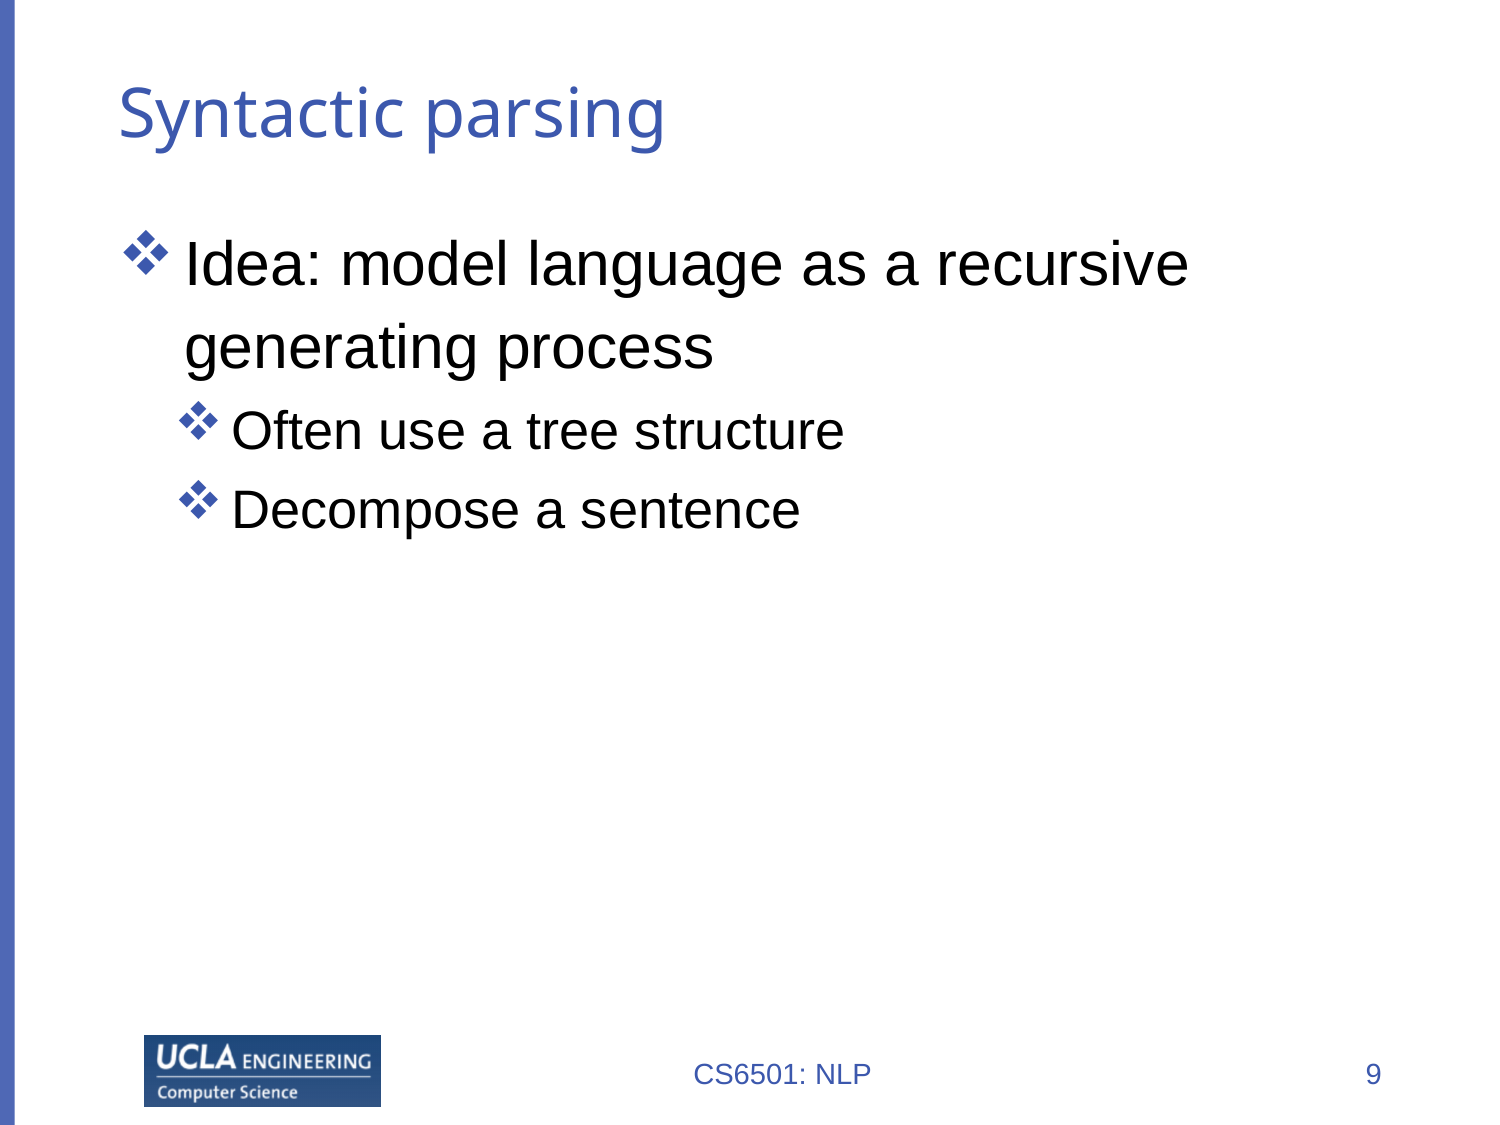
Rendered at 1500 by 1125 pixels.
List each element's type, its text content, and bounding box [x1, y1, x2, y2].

slide_number 9 [1177, 1042, 1397, 1103]
list Idea: model language as a recursive generating process Often use a tree structure Decompose a sentence [103, 208, 1397, 1014]
title Syntactic parsing [103, 59, 1397, 171]
picture [144, 1035, 381, 1107]
footer CS6501: NLP [496, 1042, 1069, 1103]
